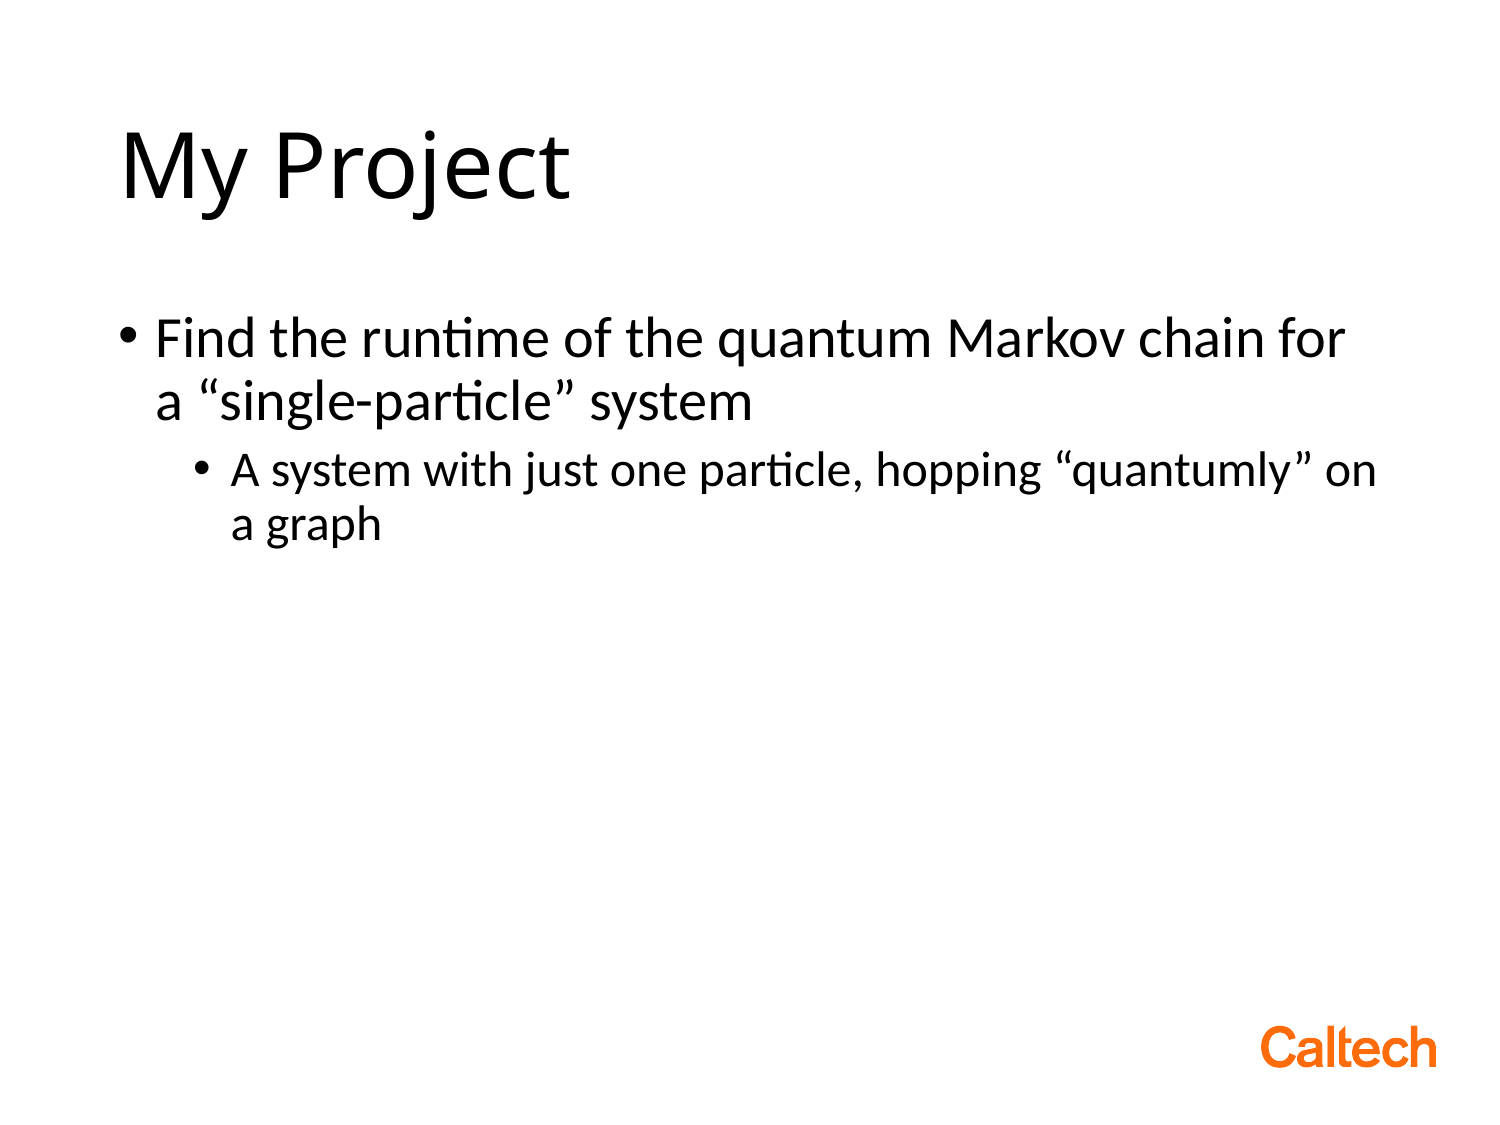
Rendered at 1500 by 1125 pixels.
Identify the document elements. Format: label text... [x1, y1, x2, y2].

title My Project [103, 59, 1397, 278]
picture [1261, 1025, 1436, 1068]
list Find the runtime of the quantum Markov chain for a “single-particle” system A system with just one particle, hopping “quantumly” on a graph [103, 299, 1397, 1014]
